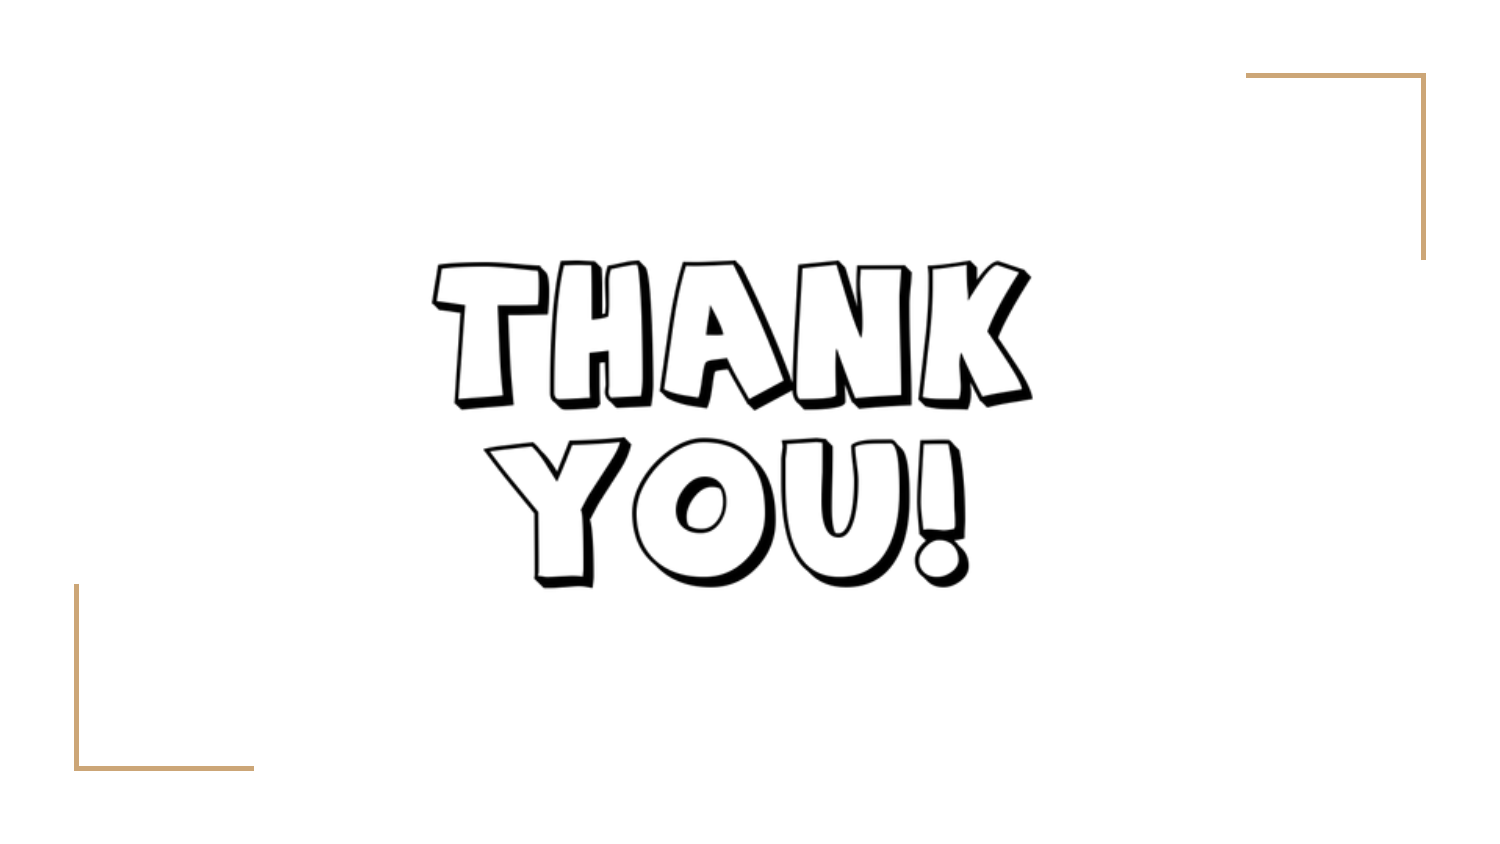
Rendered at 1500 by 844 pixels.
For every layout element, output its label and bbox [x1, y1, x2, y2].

picture [421, 109, 1047, 735]
